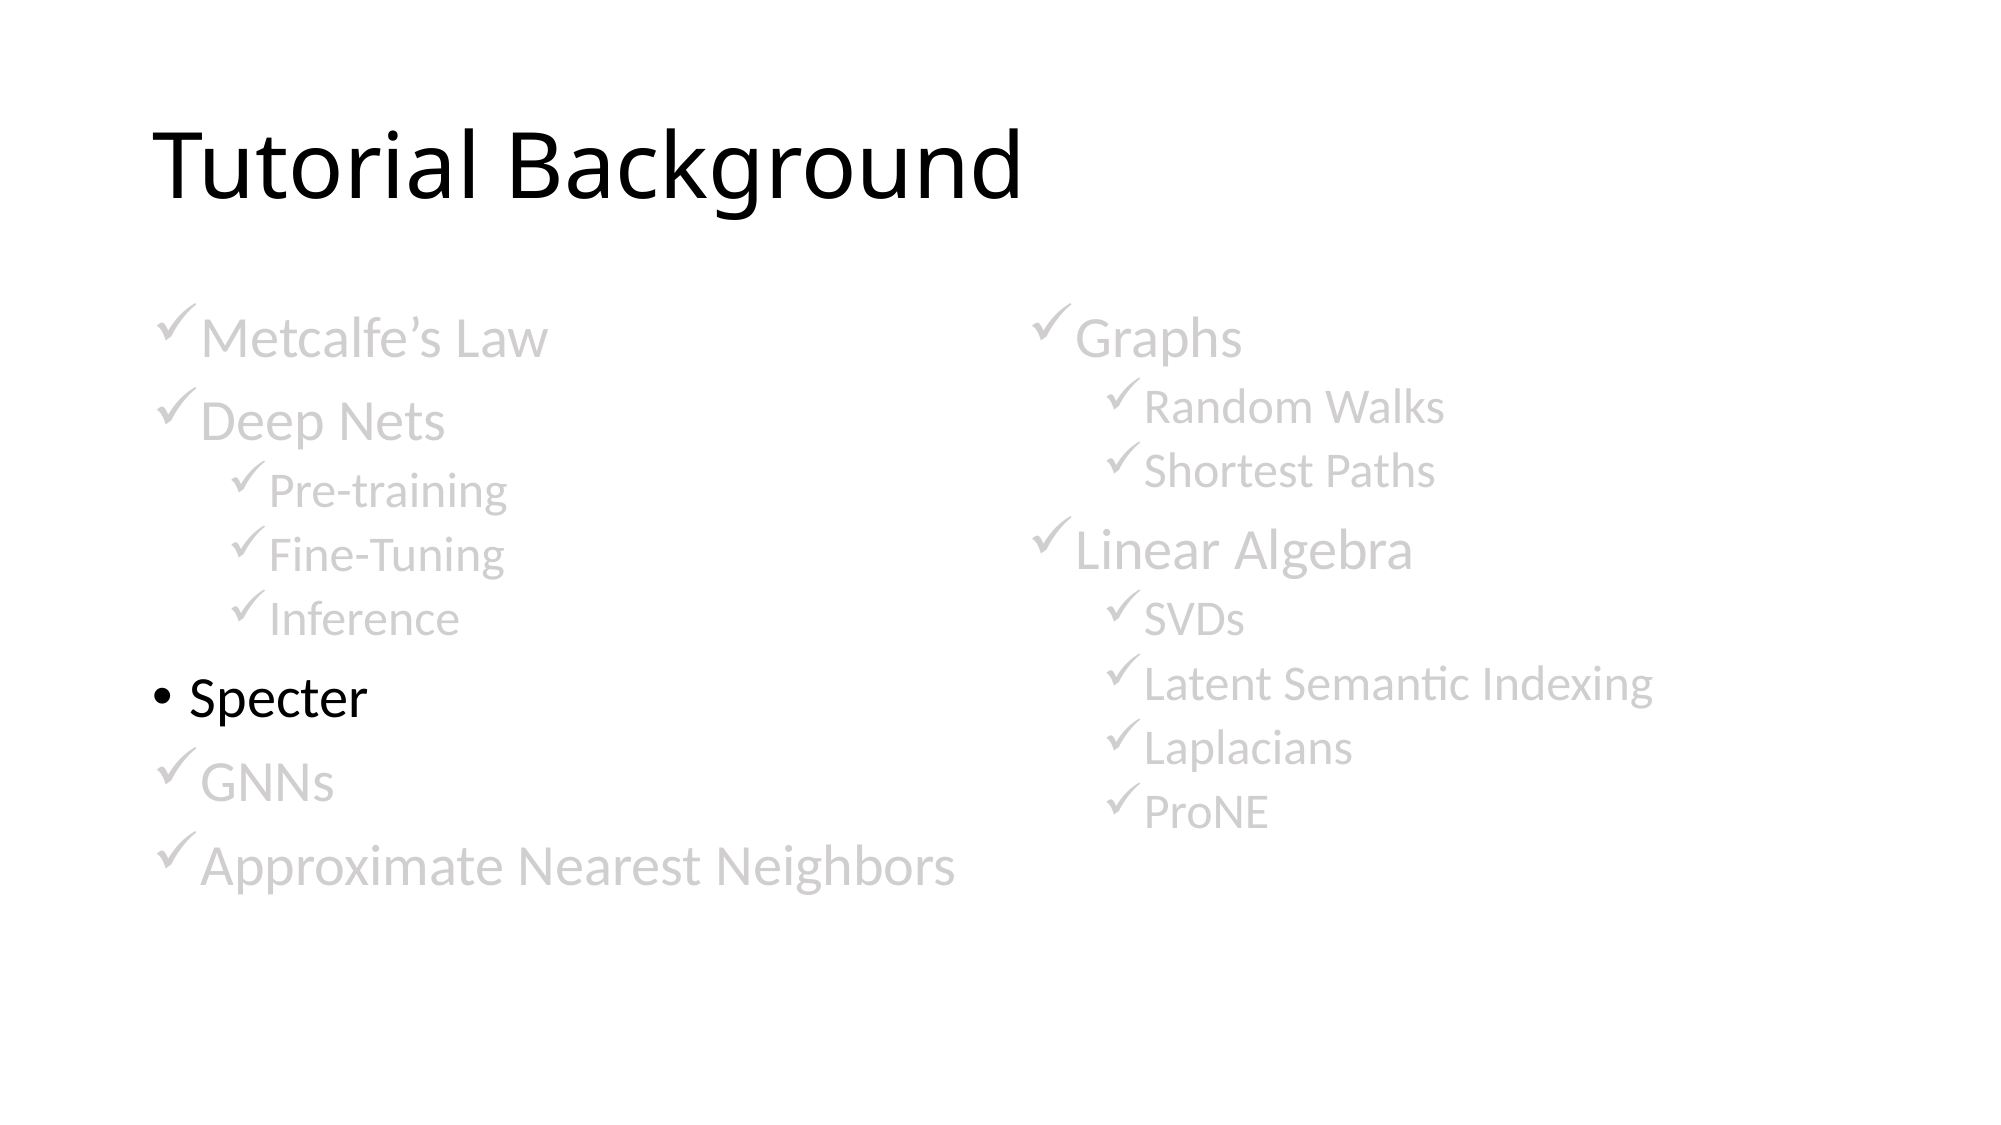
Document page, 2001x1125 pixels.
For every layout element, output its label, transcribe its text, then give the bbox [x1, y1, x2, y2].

list Metcalfe’s Law Deep Nets Pre-training Fine-Tuning Inference Specter GNNs Approximate Nearest Neighbors [137, 299, 988, 1014]
list Graphs Random Walks Shortest Paths Linear Algebra SVDs Latent Semantic Indexing Laplacians ProNE [1012, 299, 1863, 1014]
title Tutorial Background [137, 59, 1863, 278]
